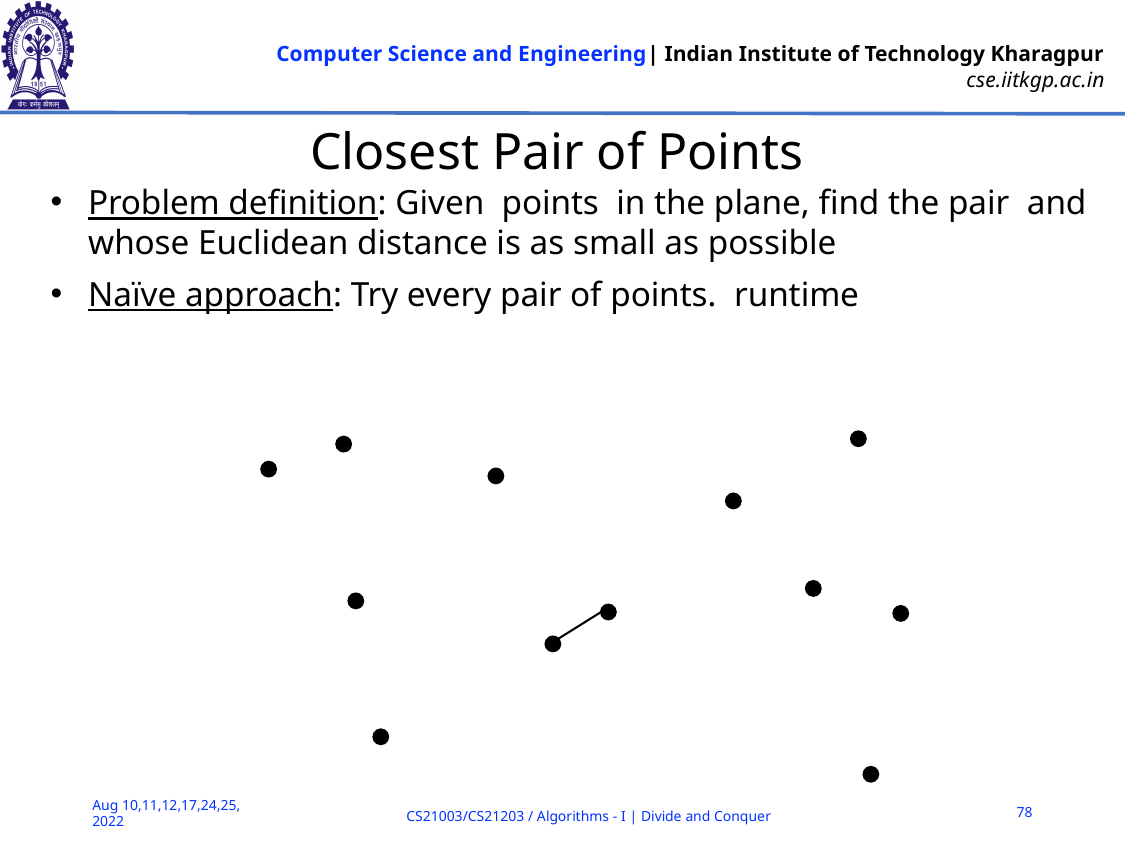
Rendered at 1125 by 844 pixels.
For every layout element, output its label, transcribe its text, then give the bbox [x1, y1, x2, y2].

text_box [544, 635, 562, 653]
text_box [804, 579, 822, 597]
text_box [892, 604, 910, 622]
slide_number 78 [992, 790, 1048, 836]
text_box [724, 492, 742, 510]
text_box [849, 430, 867, 448]
text_box [347, 592, 365, 610]
picture [1, 1, 74, 110]
text_box [487, 467, 505, 485]
text_box [335, 435, 353, 453]
text_box CS21003/CS21203 / Algorithms - I | Divide and Conquer [274, 798, 966, 833]
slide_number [77, 798, 274, 844]
title Closest Pair of Points [35, 78, 1078, 221]
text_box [552, 612, 602, 643]
text_box [260, 460, 278, 478]
text_box [372, 728, 390, 746]
text_box [862, 765, 880, 783]
text_box [600, 603, 617, 621]
